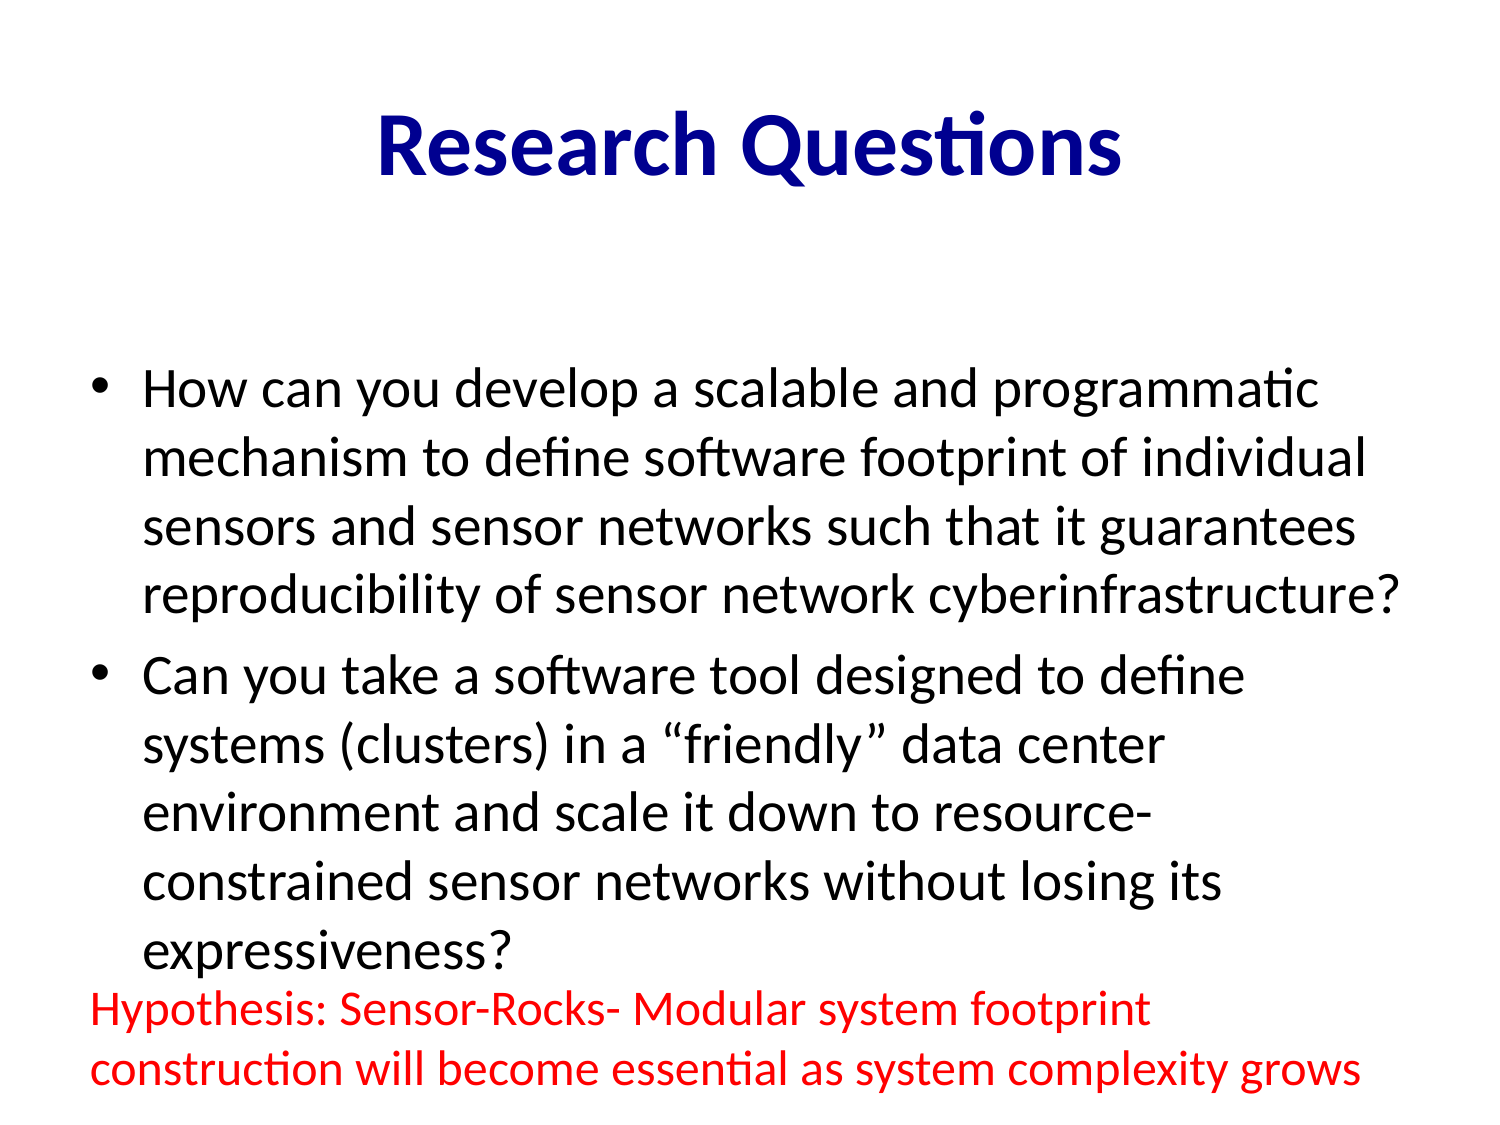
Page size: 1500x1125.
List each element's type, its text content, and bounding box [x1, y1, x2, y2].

text_box Hypothesis: Sensor-Rocks- Modular system footprint construction will become essential as system complexity grows [74, 967, 1425, 1103]
title Research Questions [75, 45, 1425, 233]
list How can you develop a scalable and programmatic mechanism to define software footprint of individual sensors and sensor networks such that it guarantees reproducibility of sensor network cyberinfrastructure? Can you take a software tool designed to define systems (clusters) in a “friendly” data center environment and scale it down to resource-constrained sensor networks without losing its expressiveness? [75, 262, 1425, 967]
